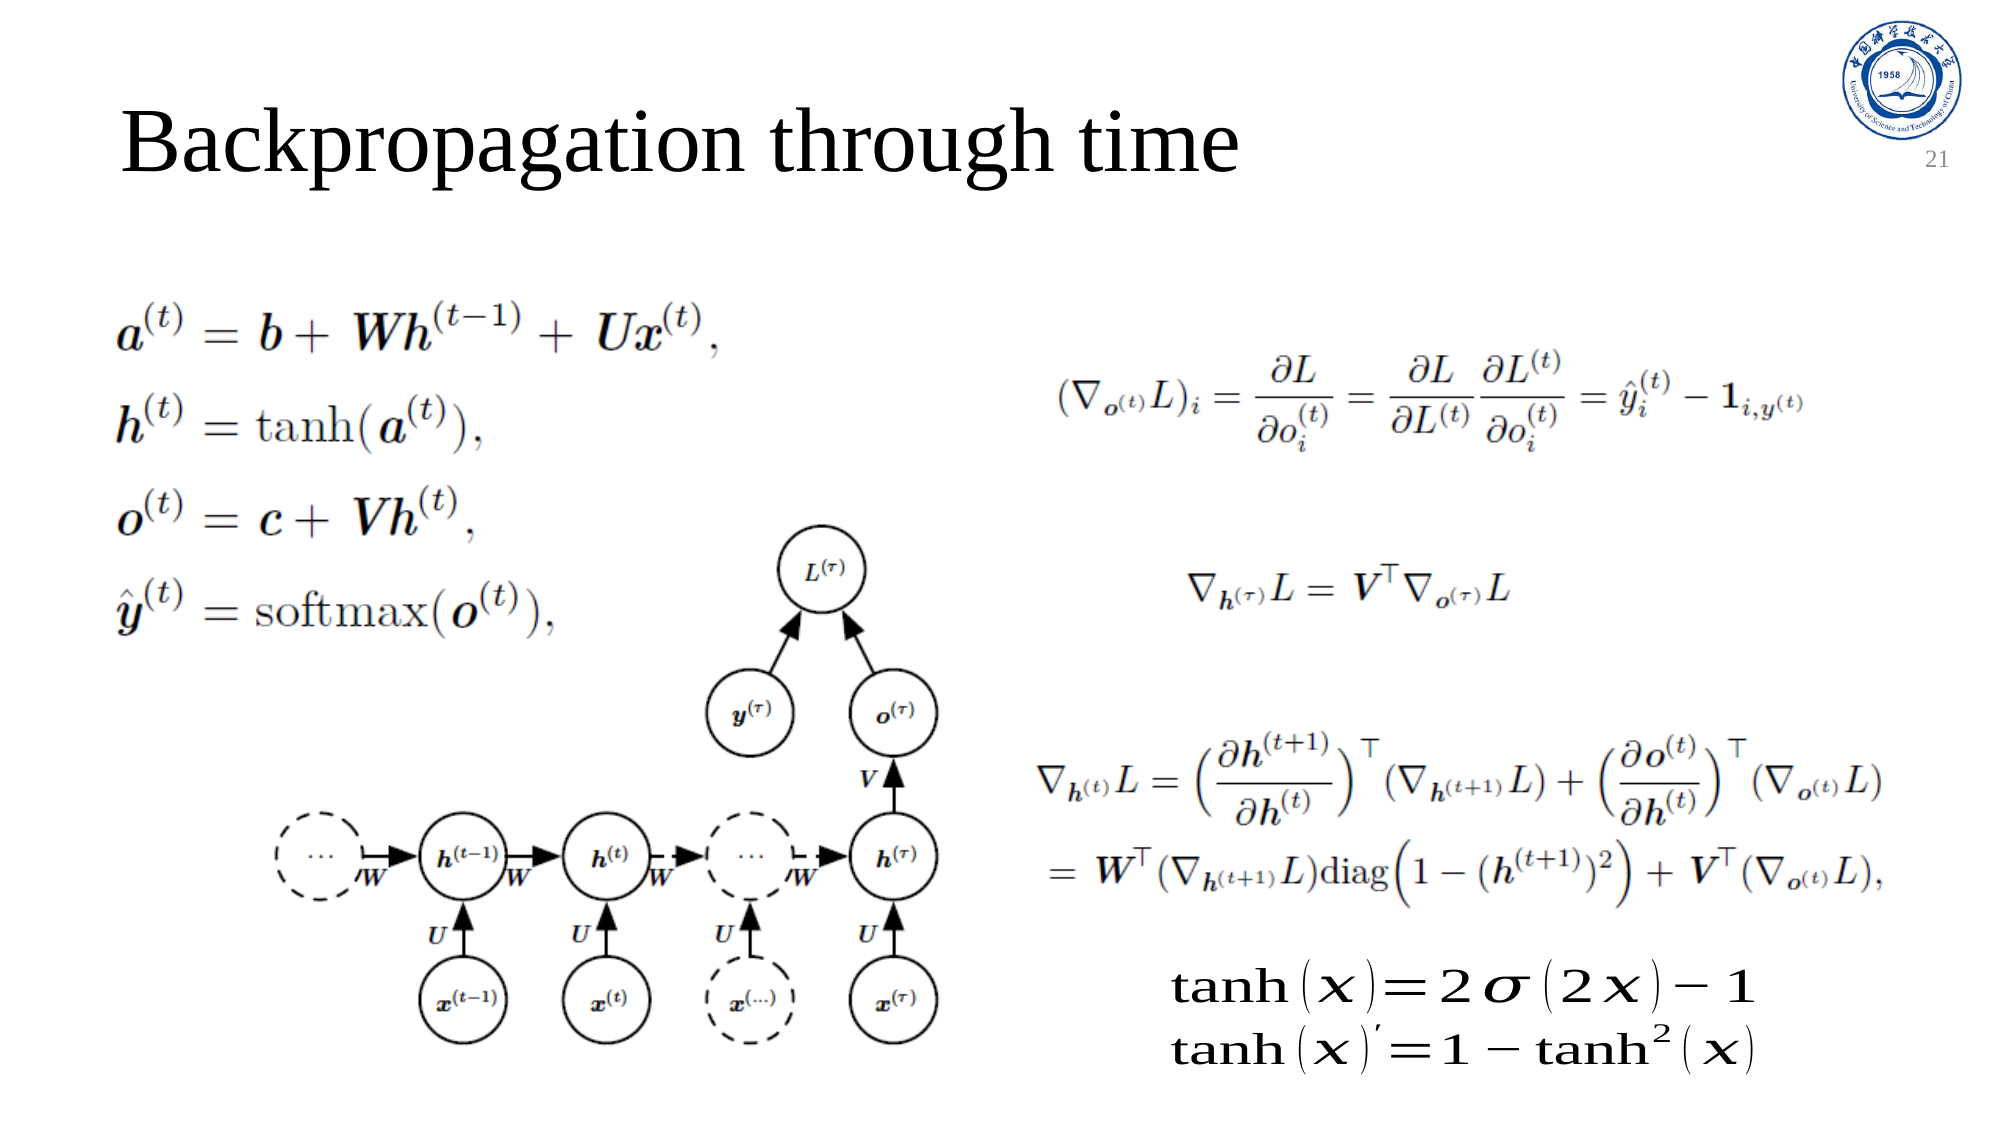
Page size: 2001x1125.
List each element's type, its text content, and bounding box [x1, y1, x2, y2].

picture [1166, 531, 1515, 629]
picture [1839, 17, 1965, 127]
title Backpropagation through time [105, 59, 1900, 223]
picture [1019, 717, 1892, 912]
picture [1052, 335, 1806, 468]
slide_number 21 [1514, 127, 1965, 188]
picture [105, 285, 979, 1057]
